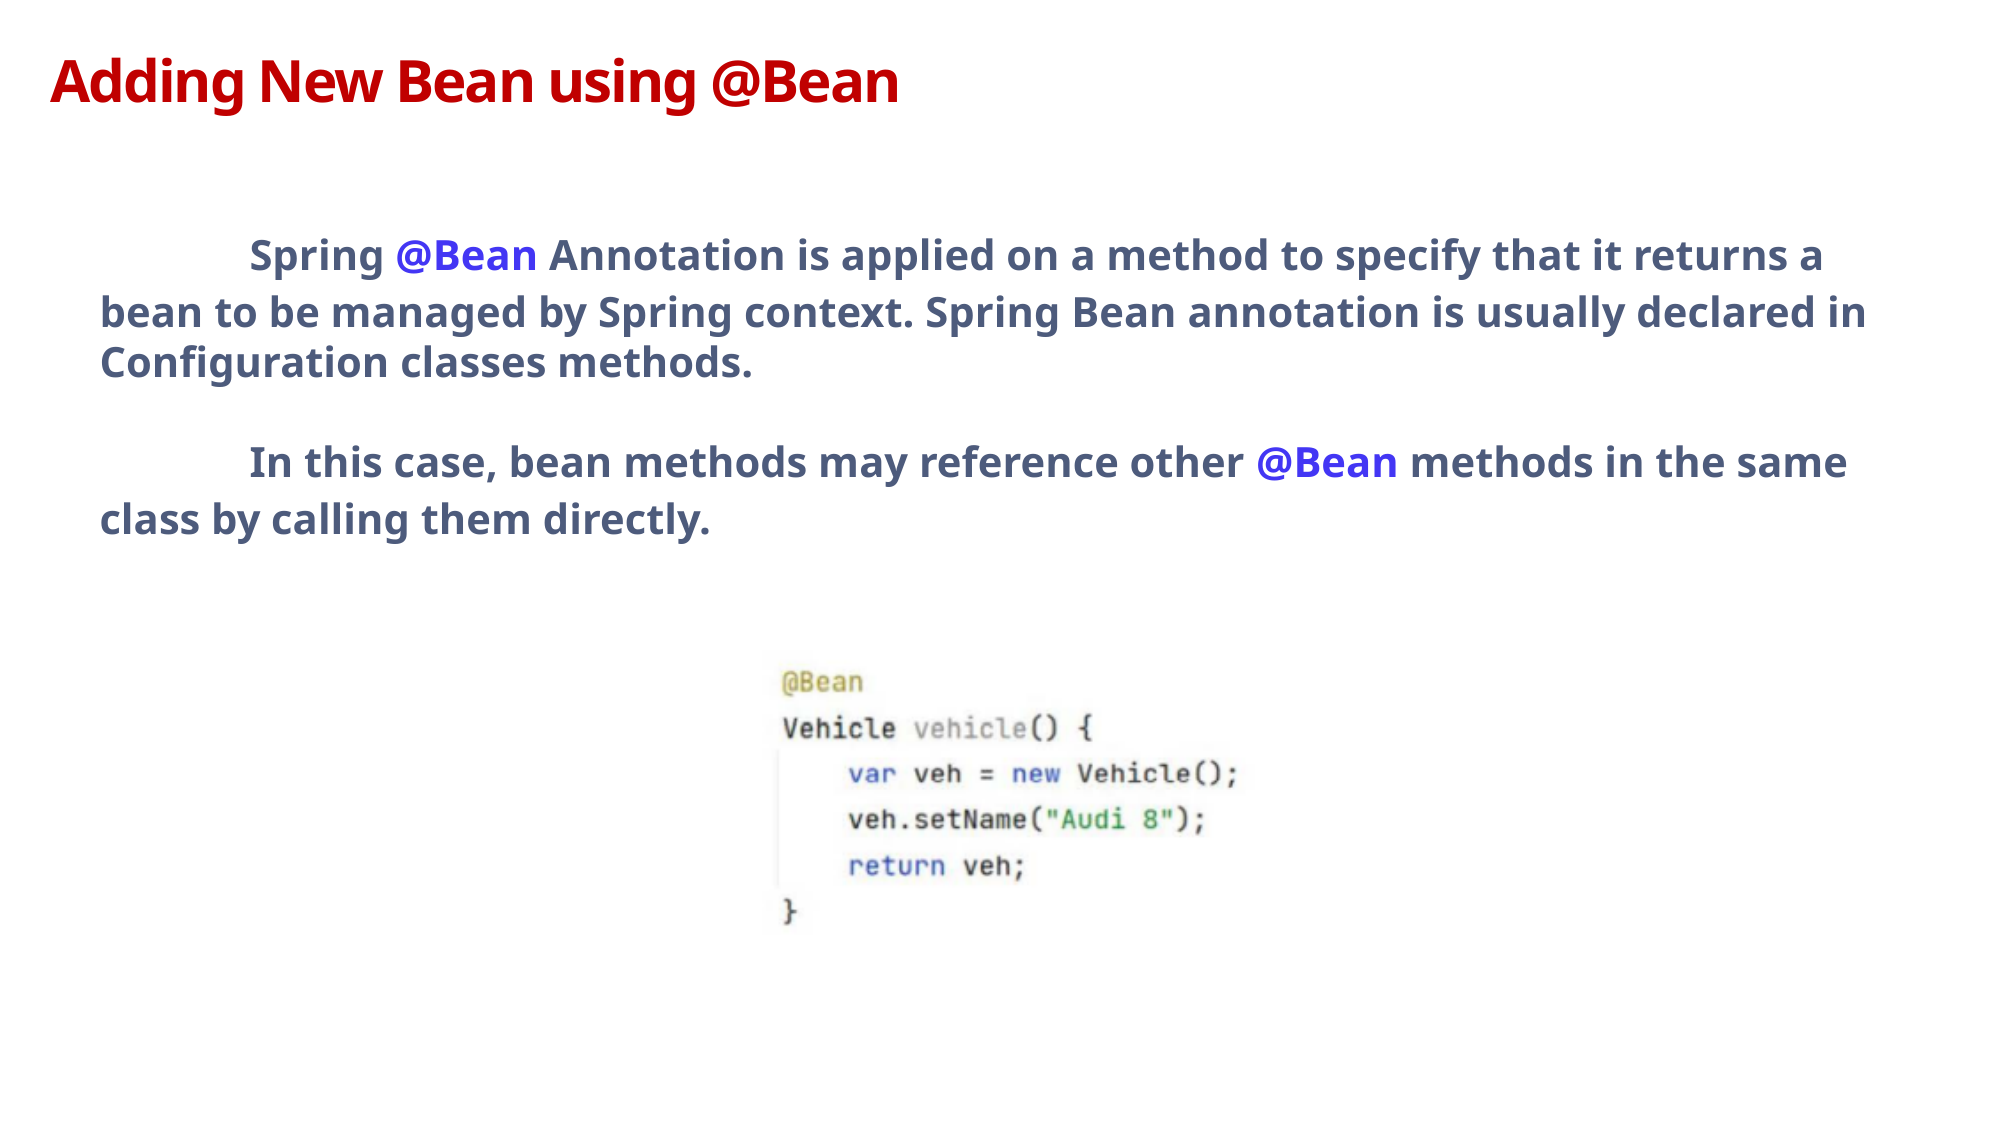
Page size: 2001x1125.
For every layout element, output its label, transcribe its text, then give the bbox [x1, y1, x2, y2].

text_box Adding New Bean using @Bean [50, 44, 1213, 115]
picture [742, 634, 1256, 965]
text_box Spring @Bean Annotation is applied on a method to specify that it returns a bean to be managed by Spring context. Spring Bean annotation is usually declared in Configuration classes methods. In this case, bean methods may reference other @Bean methods in the same class by calling them directly. [84, 221, 1914, 551]
